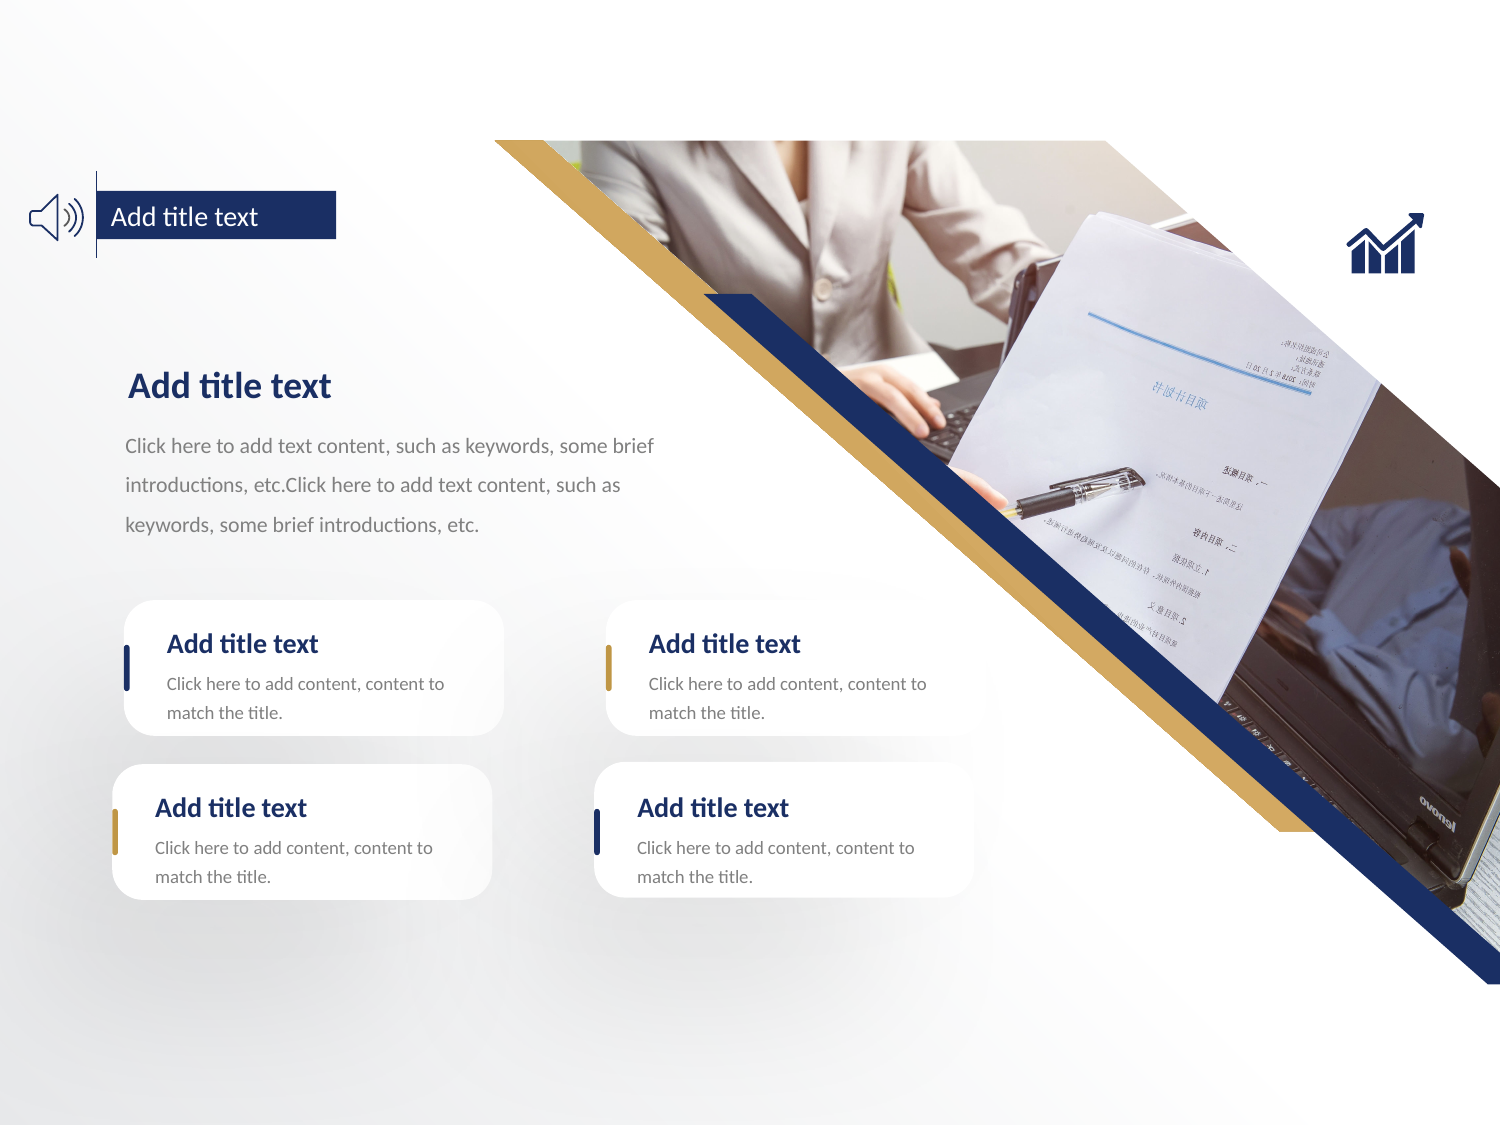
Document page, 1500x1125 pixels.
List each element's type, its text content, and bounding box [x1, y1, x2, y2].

text_box Click here to add text content, such as keywords, some brief introductions, etc.Click here to add text content, such as keywords, some brief introductions, etc. [110, 411, 544, 545]
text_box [112, 764, 493, 900]
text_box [123, 600, 504, 736]
text_box [494, 140, 544, 184]
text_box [594, 761, 975, 898]
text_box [605, 600, 986, 736]
text_box Add title text [113, 353, 447, 411]
picture [544, 140, 1500, 985]
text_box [29, 170, 337, 259]
